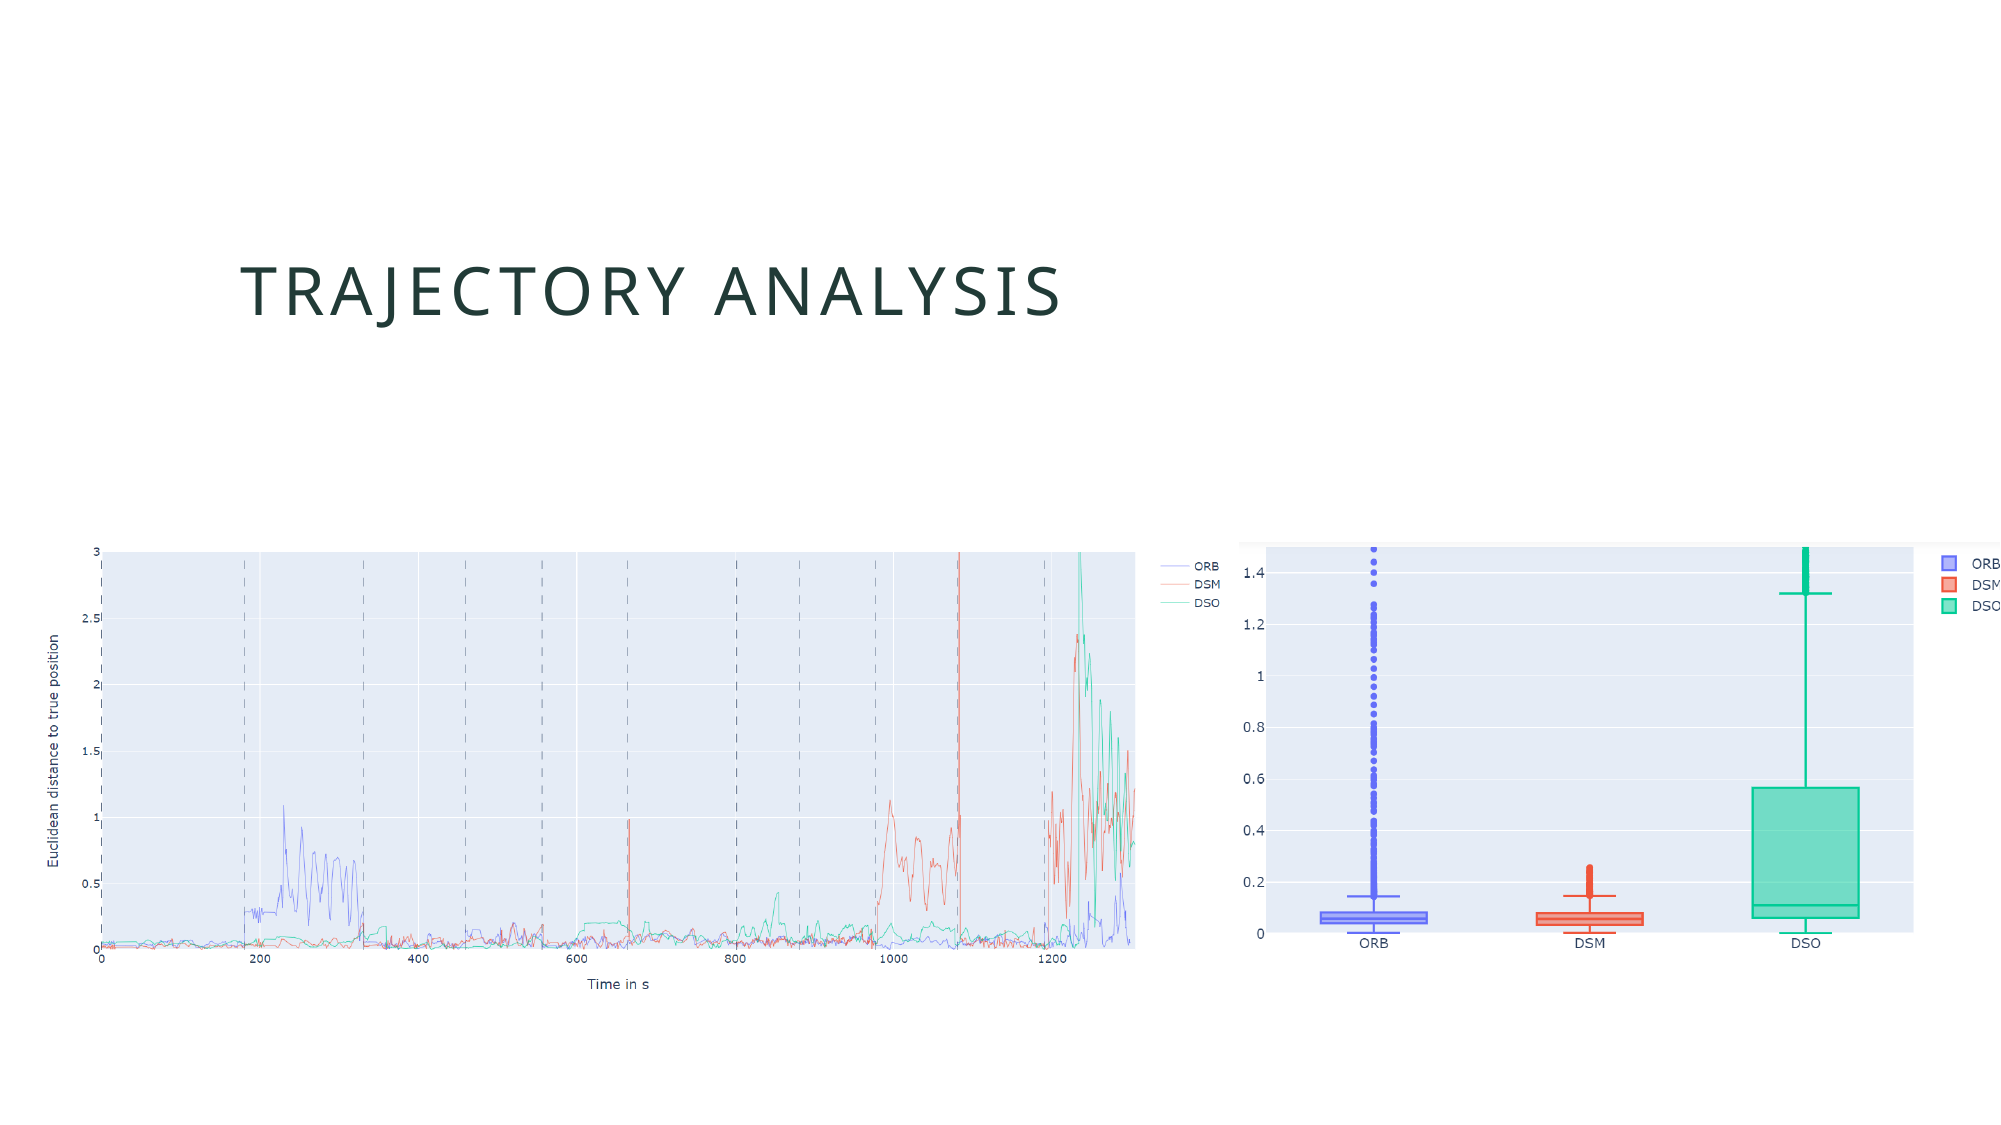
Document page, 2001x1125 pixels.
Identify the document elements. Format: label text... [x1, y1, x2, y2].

picture [44, 542, 1226, 994]
title Trajectory Analysis [225, 112, 1782, 338]
picture [1239, 542, 2000, 954]
